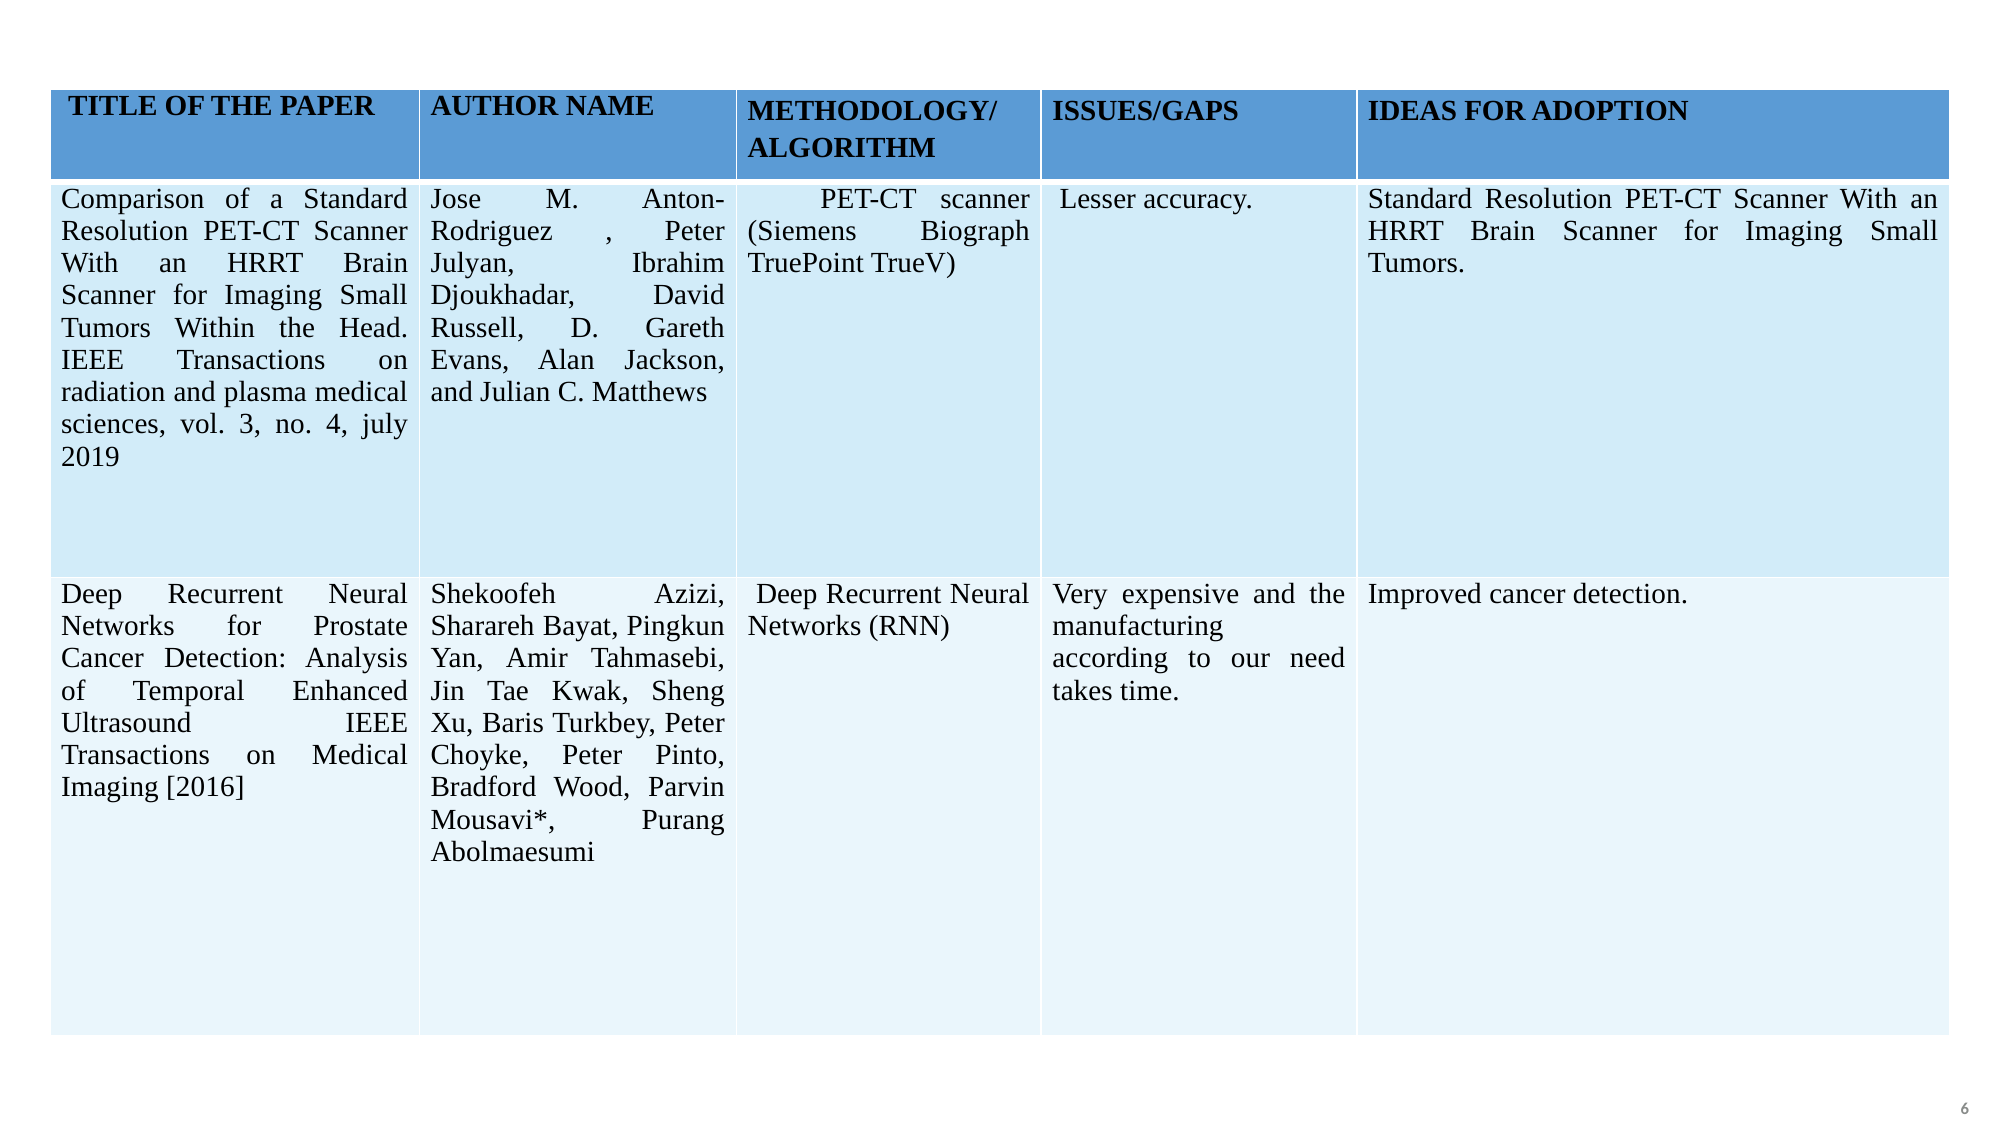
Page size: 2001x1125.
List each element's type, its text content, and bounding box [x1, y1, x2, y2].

table_header ISSUES/GAPS [1042, 90, 1356, 179]
table_header AUTHOR NAME [420, 90, 736, 179]
table_header METHODOLOGY/ ALGORITHM [737, 90, 1040, 179]
table_cell Standard Resolution PET-CT Scanner With an HRRT Brain Scanner for Imaging Small Tumors. [1358, 185, 1949, 577]
table_cell PET-CT scanner (Siemens Biograph TruePoint TrueV) [737, 185, 1040, 577]
table_cell Improved cancer detection. [1358, 578, 1949, 1035]
table_cell Jose M. Anton-Rodriguez , Peter Julyan, Ibrahim Djoukhadar, David Russell, D. Gareth Evans, Alan Jackson, and Julian C. Matthews [420, 185, 736, 577]
table_cell Lesser accuracy. [1042, 185, 1356, 577]
table_header IDEAS FOR ADOPTION [1358, 90, 1949, 179]
table_cell Very expensive and the manufacturing according to our need takes time. [1042, 578, 1356, 1035]
table_cell Shekoofeh Azizi, Sharareh Bayat, Pingkun Yan, Amir Tahmasebi, Jin Tae Kwak, Sheng Xu, Baris Turkbey, Peter Choyke, Peter Pinto, Bradford Wood, Parvin Mousavi*, Purang Abolmaesumi [420, 578, 736, 1035]
table_cell Deep Recurrent Neural Networks (RNN) [737, 578, 1040, 1035]
table_header TITLE OF THE PAPER [51, 90, 419, 179]
table_cell Deep Recurrent Neural Networks for Prostate Cancer Detection: Analysis of Temporal Enhanced Ultrasound IEEE Transactions on Medical Imaging [2016] [51, 578, 419, 1035]
table_cell Comparison of a Standard Resolution PET-CT Scanner With an HRRT Brain Scanner for Imaging Small Tumors Within the Head. IEEE Transactions on radiation and plasma medical sciences, vol. 3, no. 4, july 2019 [51, 185, 419, 577]
